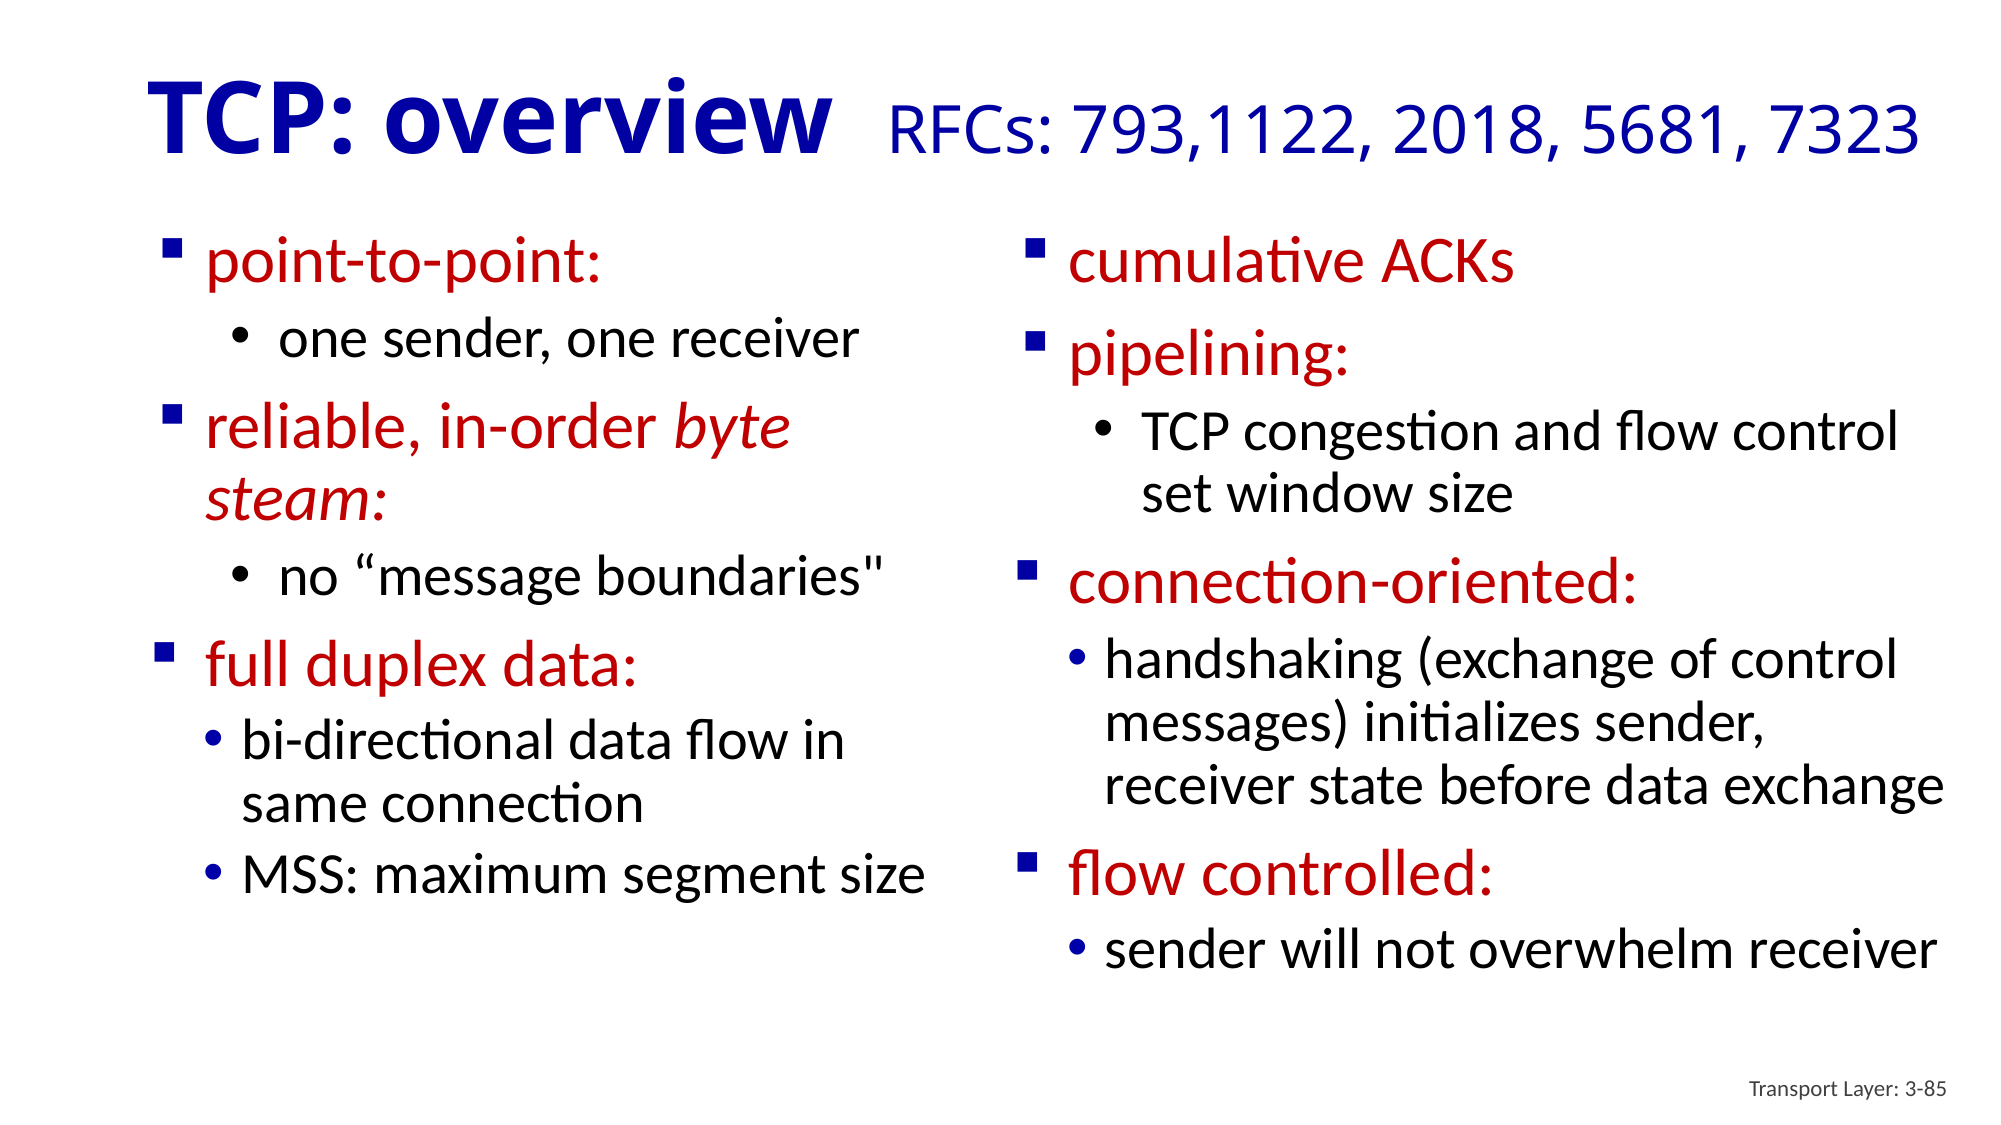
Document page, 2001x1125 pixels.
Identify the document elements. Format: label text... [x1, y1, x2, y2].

slide_number Transport Layer: 3-85 [1512, 1056, 1963, 1117]
text_box cumulative ACKs pipelining: TCP congestion and flow control set window size connection-oriented: handshaking (exchange of control messages) initializes sender, receiver state before data exchange flow controlled: sender will not overwhelm receiver [976, 216, 1963, 1125]
title TCP: overview RFCs: 793,1122, 2018, 5681, 7323 [131, 47, 2000, 195]
text_box point-to-point: one sender, one receiver reliable, in-order byte steam: no “message boundaries" full duplex data: bi-directional data flow in same connection MSS: maximum segment size [112, 216, 996, 980]
